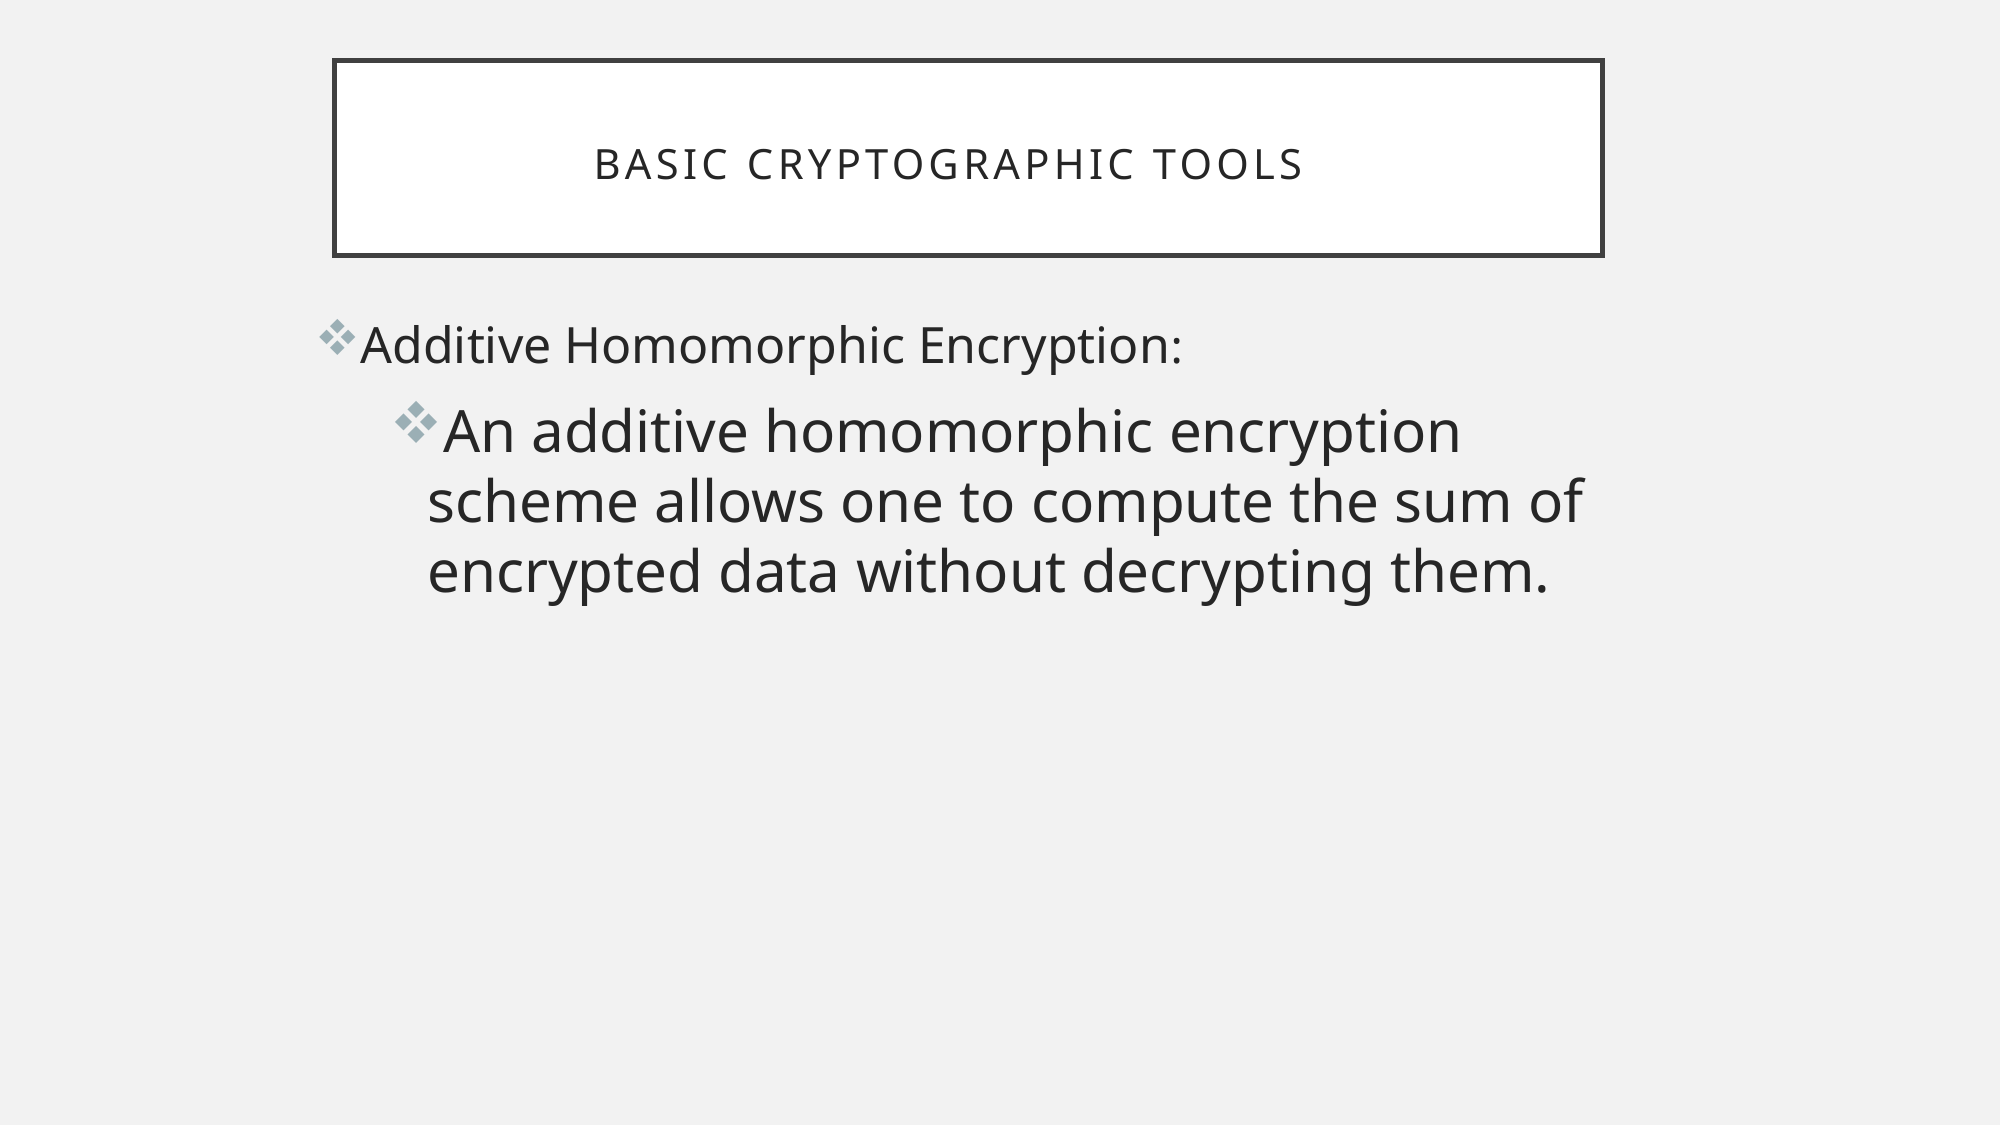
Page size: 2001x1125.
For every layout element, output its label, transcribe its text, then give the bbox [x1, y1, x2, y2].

text_box Additive Homomorphic Encryption: An additive homomorphic encryption scheme allows one to compute the sum of encrypted data without decrypting them. [300, 306, 1700, 889]
title Basic Cryptographic tools [332, 58, 1605, 258]
